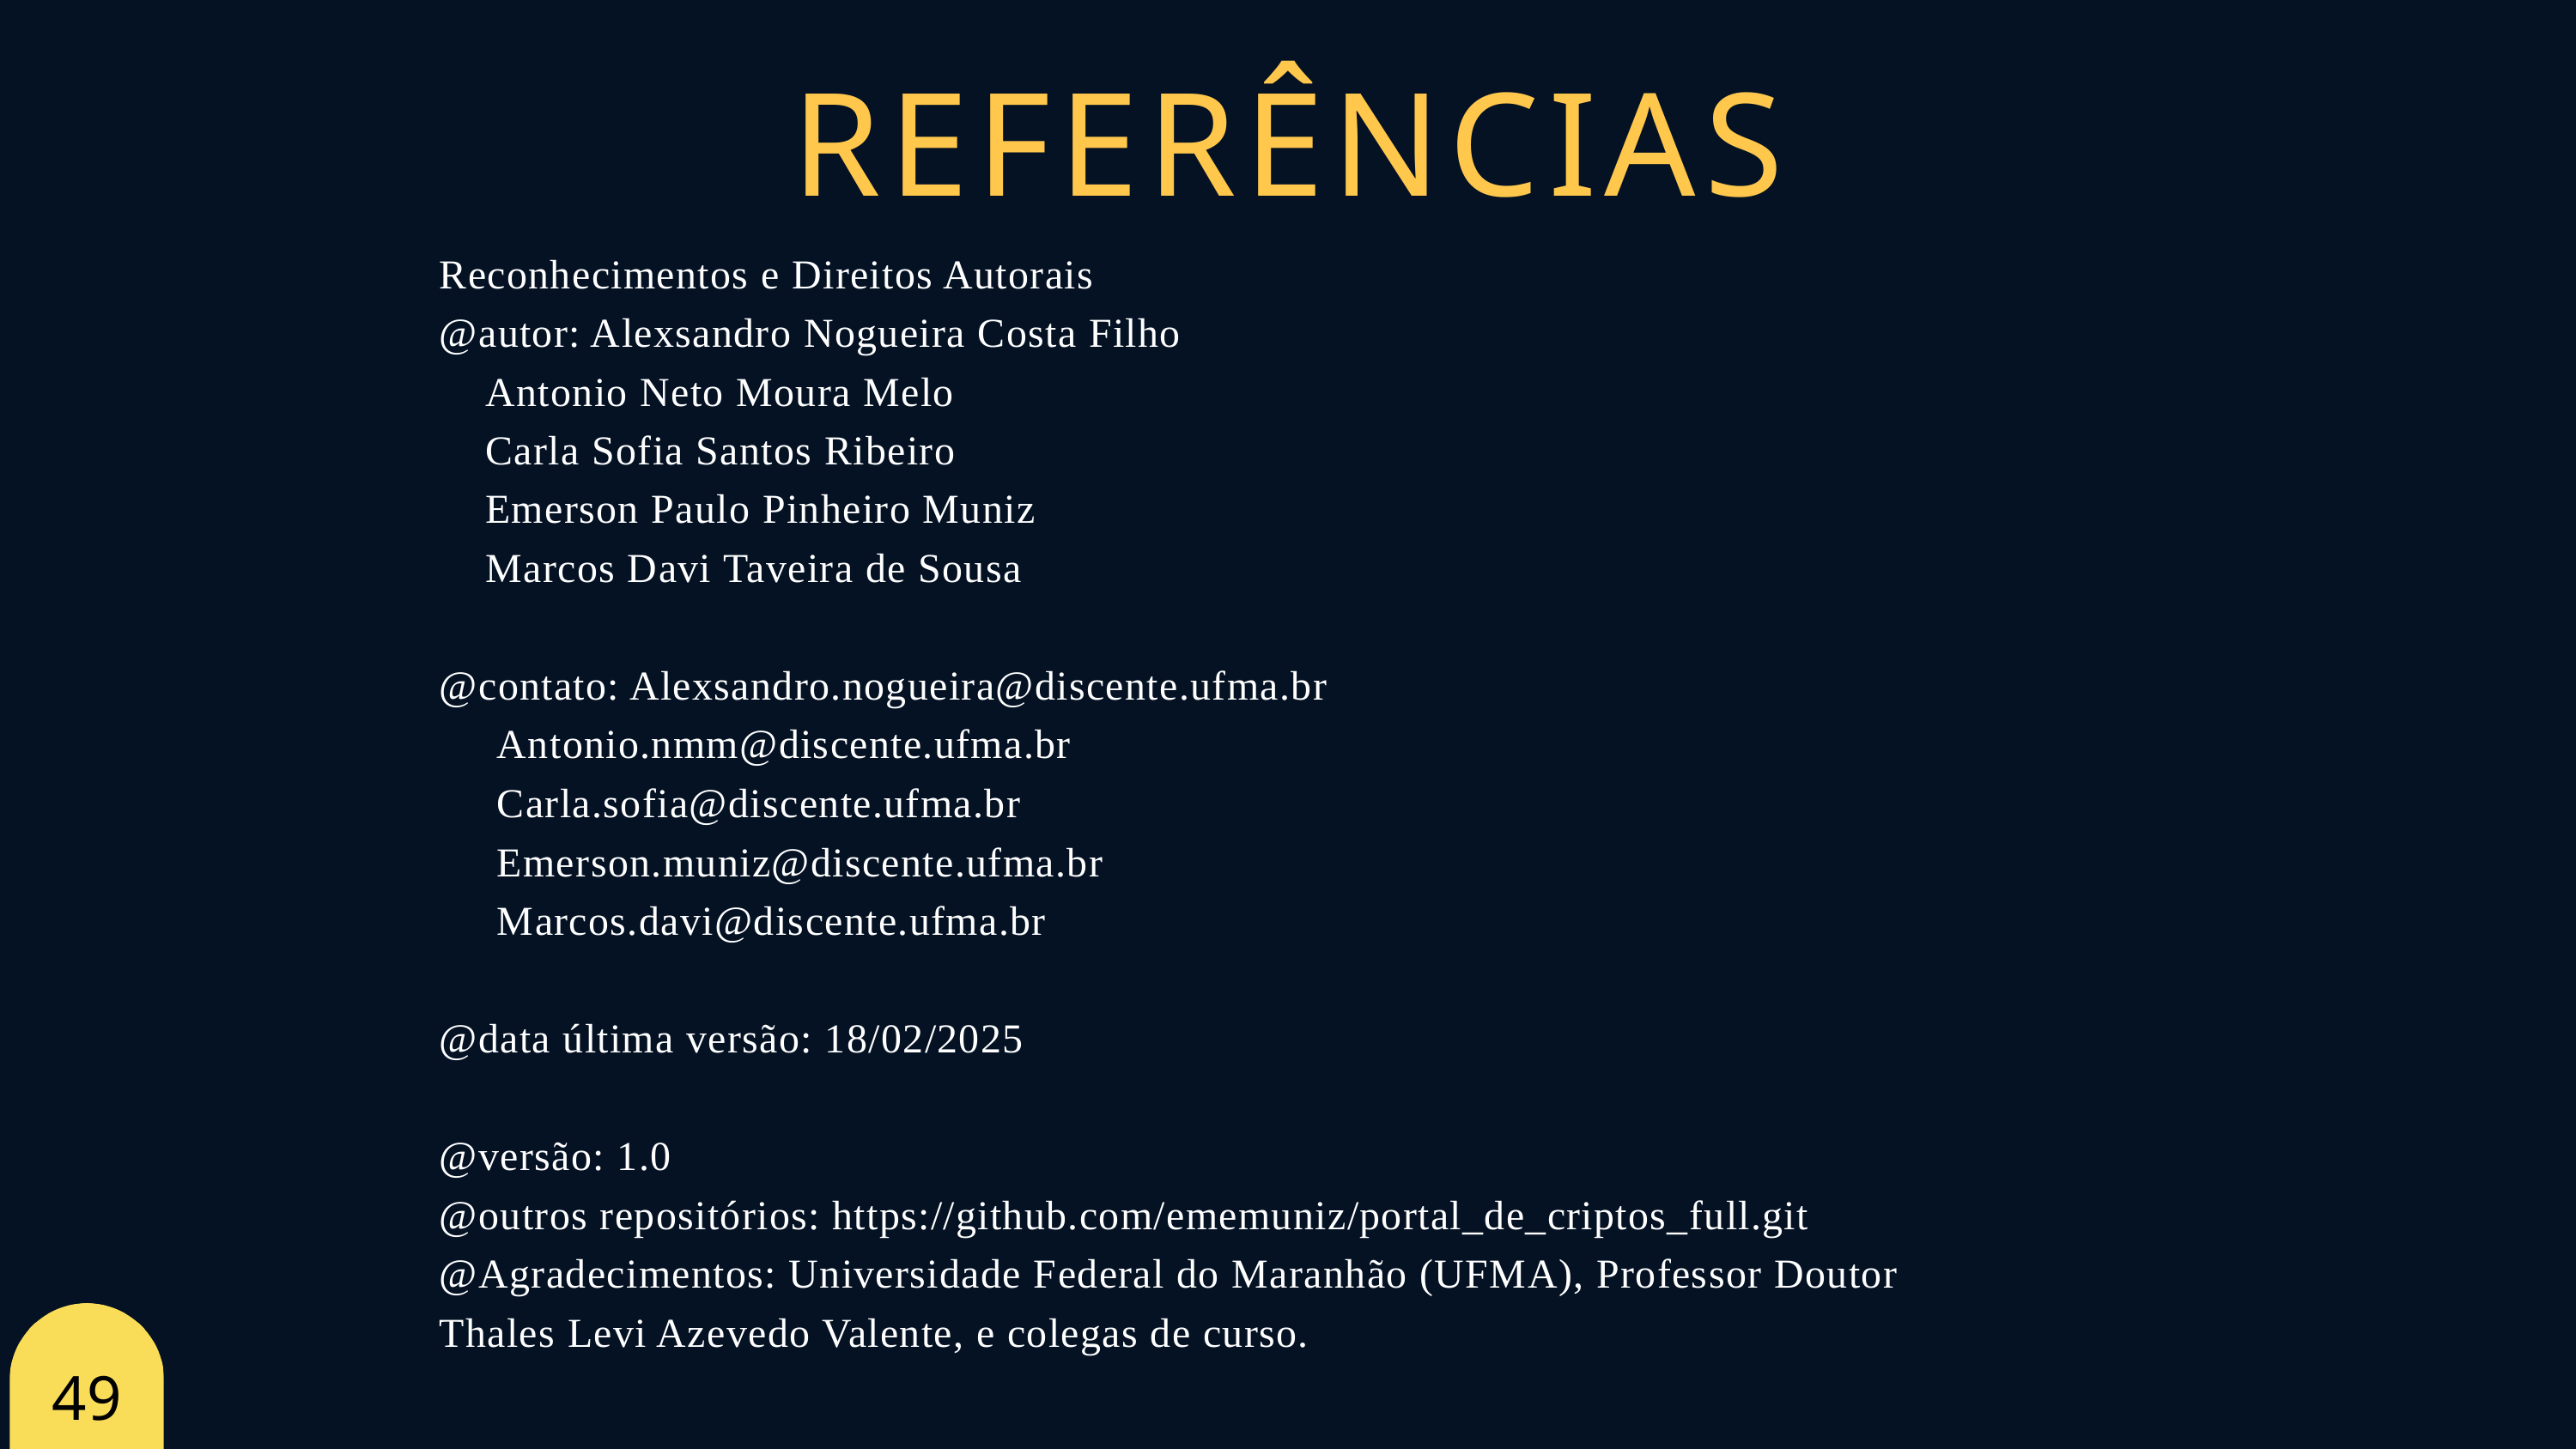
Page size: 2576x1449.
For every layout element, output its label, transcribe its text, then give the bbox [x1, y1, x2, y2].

text_box REFERÊNCIAS [64, 76, 2512, 225]
text_box Reconhecimentos e Direitos Autorais @autor: Alexsandro Nogueira Costa Filho Antonio Neto Moura Melo Carla Sofia Santos Ribeiro Emerson Paulo Pinheiro Muniz Marcos Davi Taveira de Sousa @contato: Alexsandro.nogueira@discente.ufma.br Antonio.nmm@discente.ufma.br Carla.sofia@discente.ufma.br Emerson.muniz@discente.ufma.br Marcos.davi@discente.ufma.br @data última versão: 18/02/2025 @versão: 1.0 @outros repositórios: https://github.com/ememuniz/portal_de_criptos_full.git @Agradecimentos: Universidade Federal do Maranhão (UFMA), Professor Doutor Thales Levi Azevedo Valente, e colegas de curso. [439, 238, 2136, 1415]
text_box 49 [46, 1347, 129, 1433]
text_box [9, 1303, 164, 1449]
